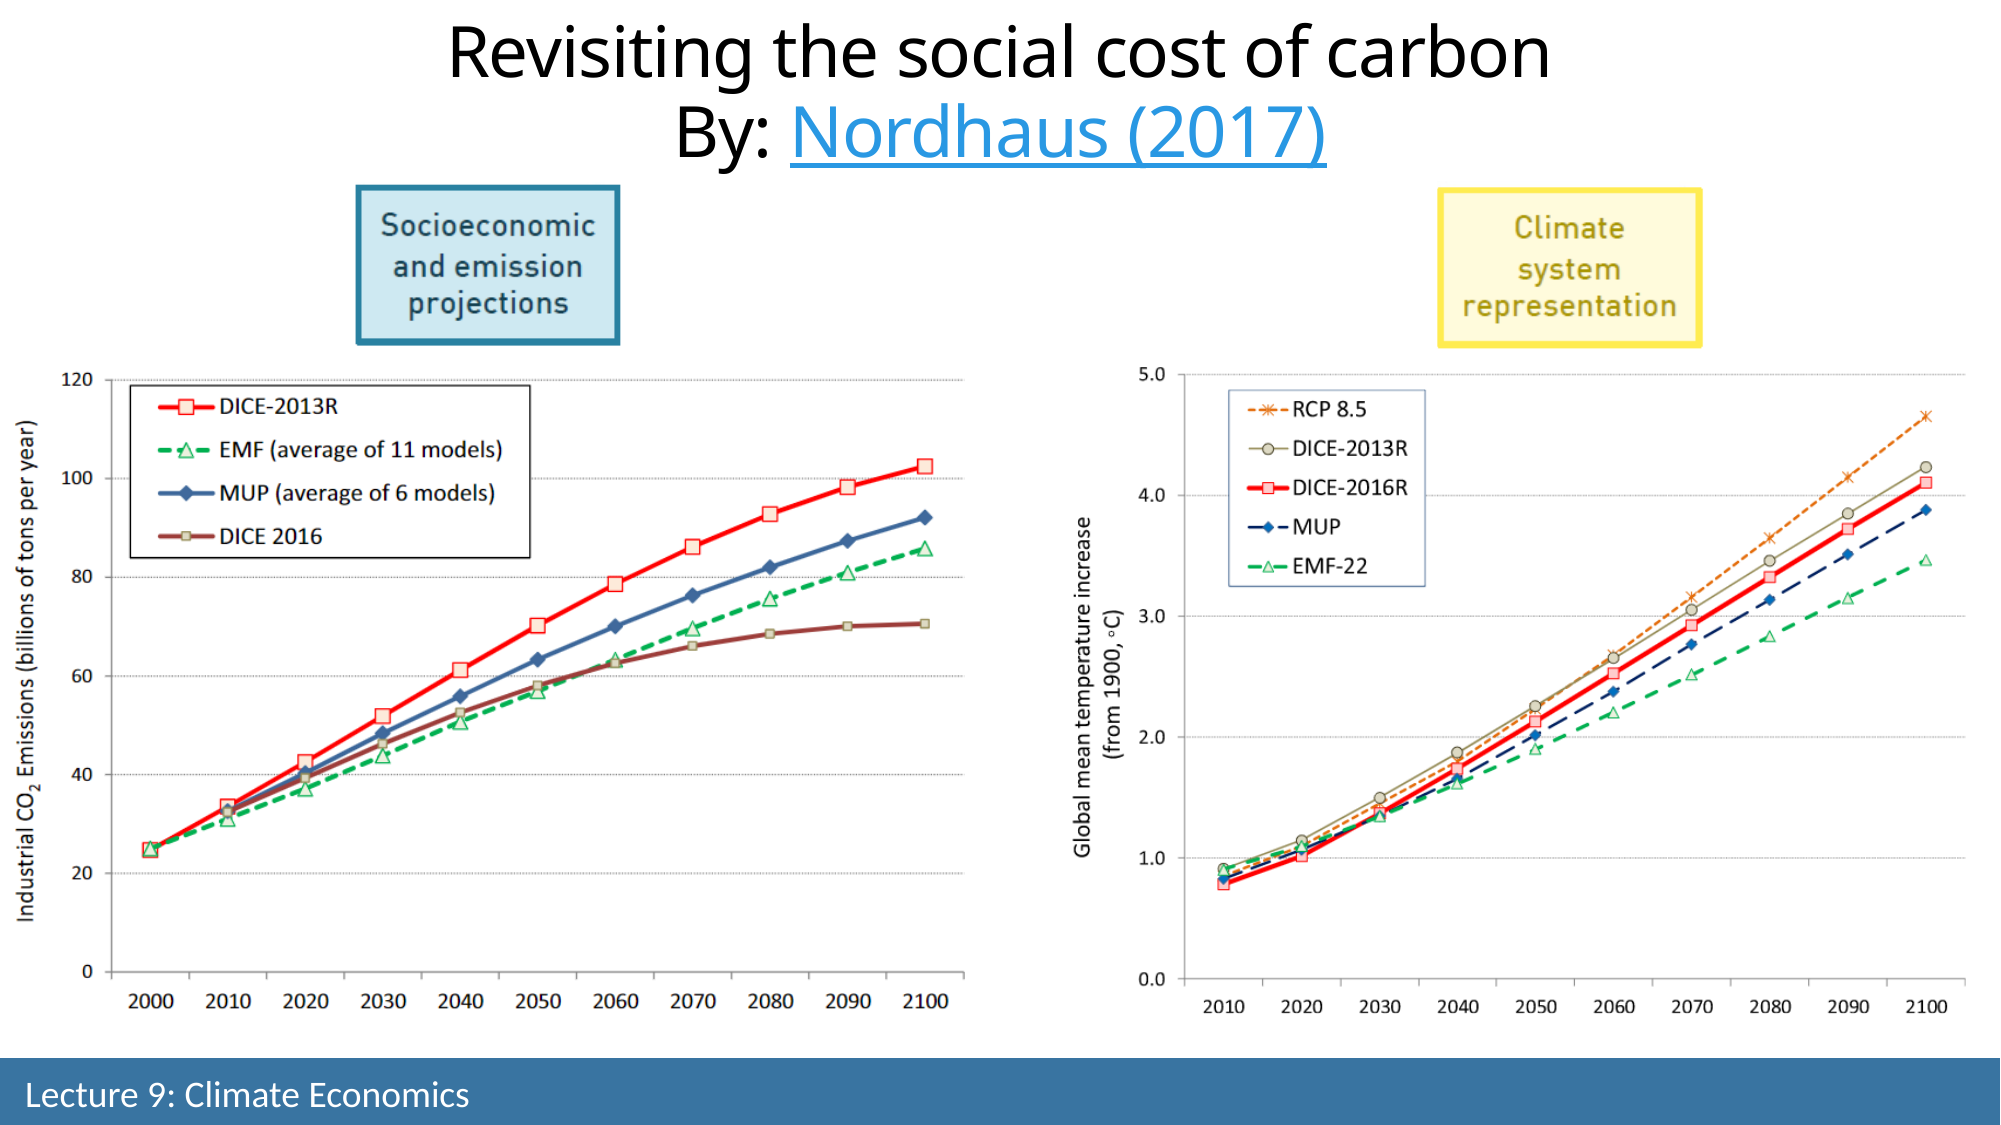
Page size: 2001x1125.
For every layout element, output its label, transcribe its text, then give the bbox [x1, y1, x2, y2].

text_box Revisiting the social cost of carbon By: Nordhaus (2017) [290, 0, 1710, 182]
picture [0, 182, 979, 1026]
picture [1065, 181, 1980, 1026]
